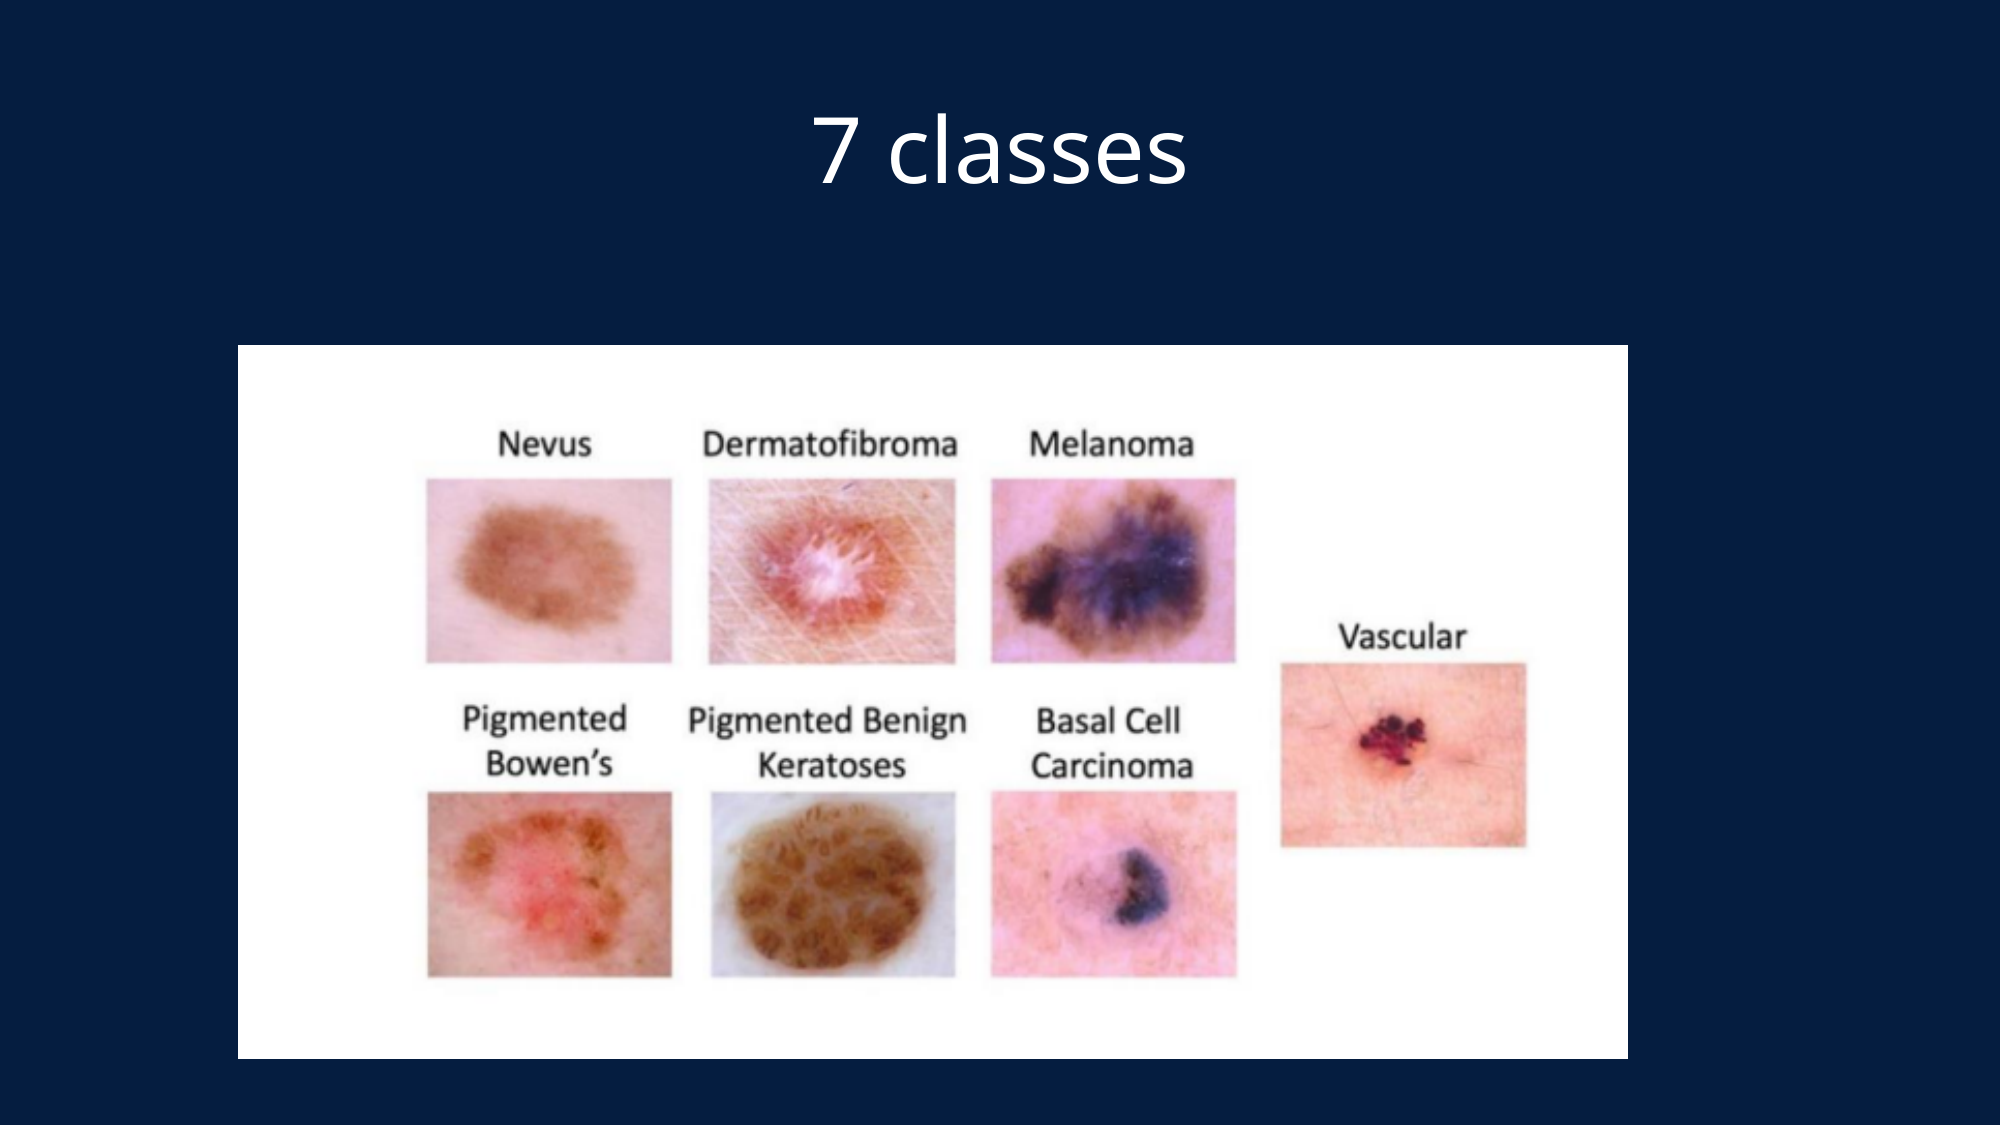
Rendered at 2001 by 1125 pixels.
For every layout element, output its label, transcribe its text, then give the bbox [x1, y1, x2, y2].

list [237, 345, 1629, 1060]
title 7 classes [137, 59, 1863, 248]
